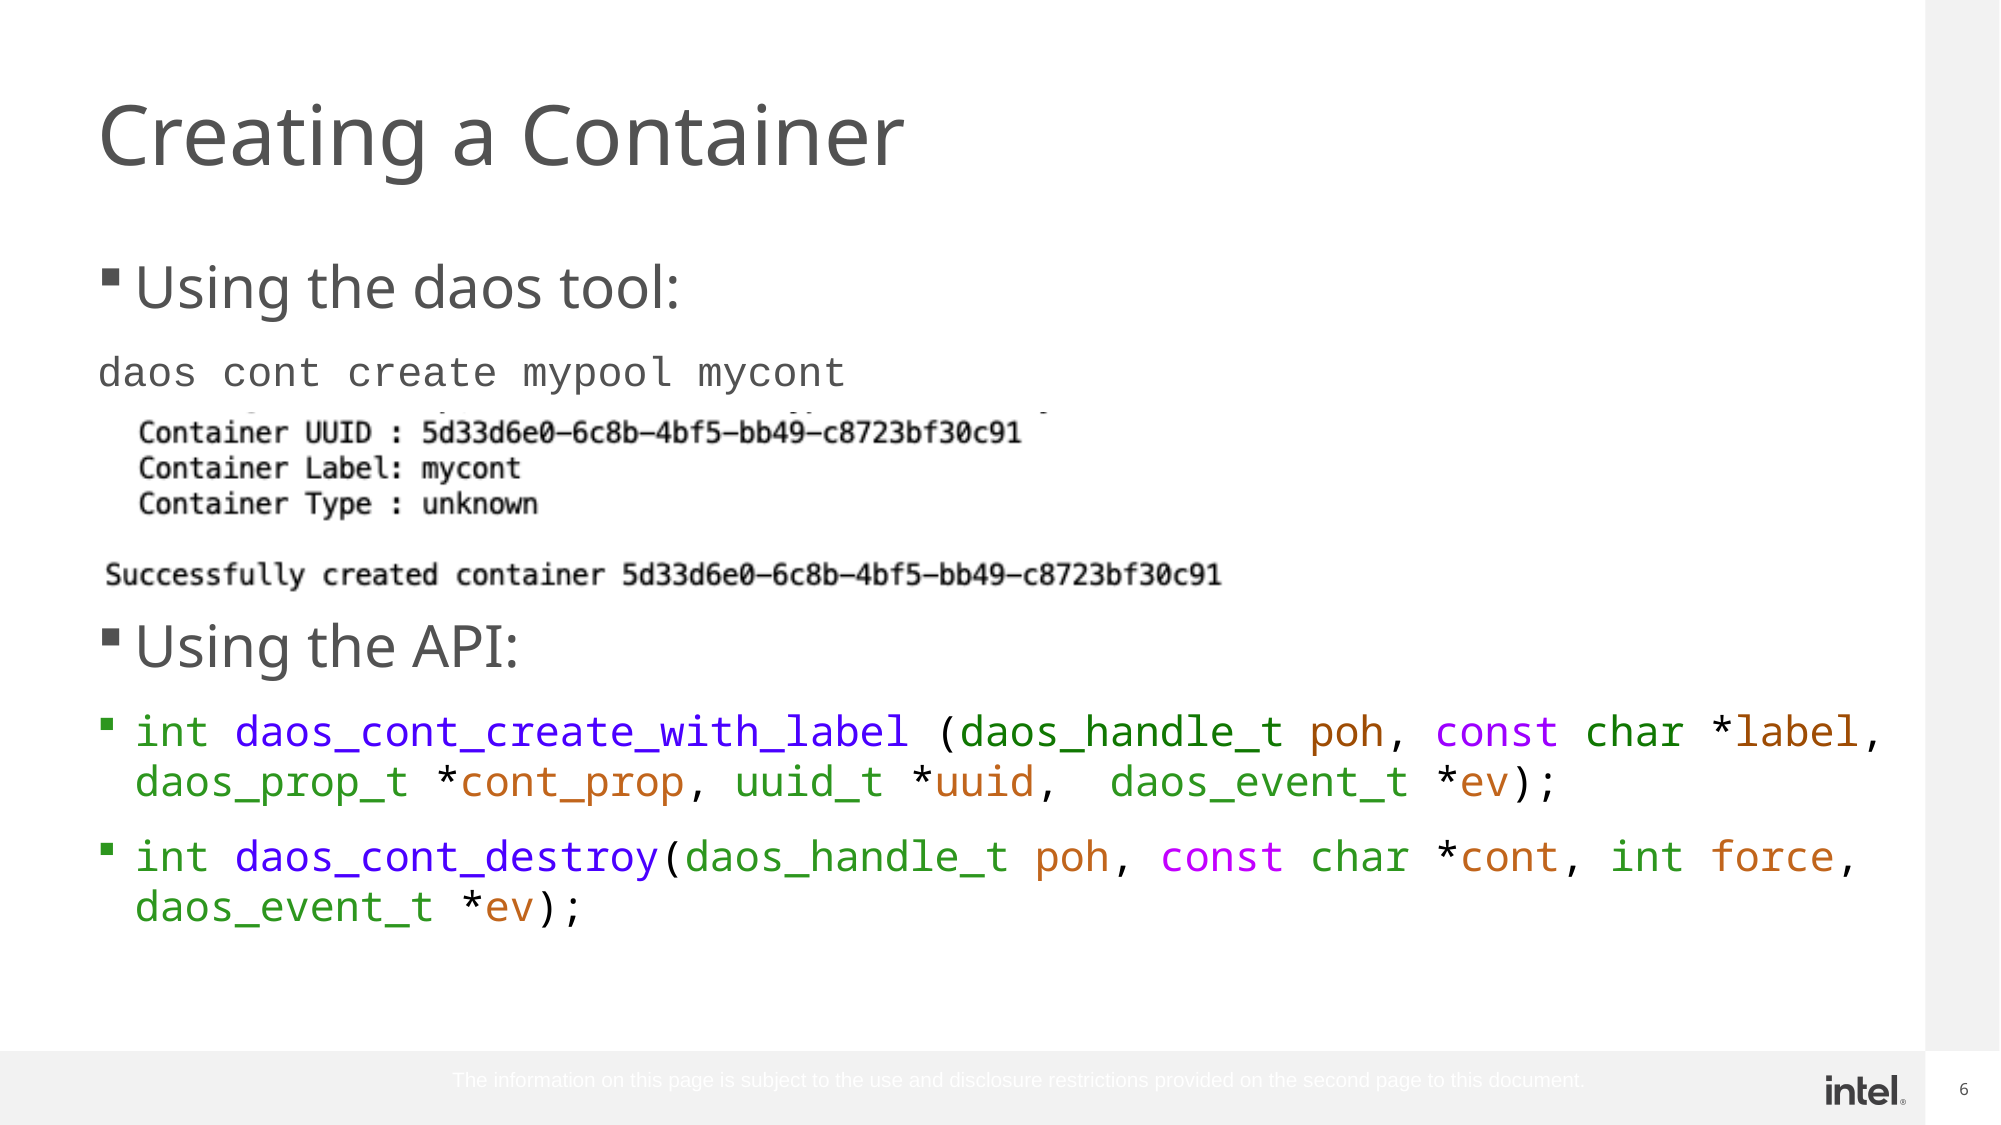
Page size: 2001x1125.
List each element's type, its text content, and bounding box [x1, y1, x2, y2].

list Using the daos tool: daos cont create mypool mycont Using the API: int daos_cont_create_with_label (daos_handle_t poh, const char *label, daos_prop_t *cont_prop, uuid_t *uuid, daos_event_t *ev); int daos_cont_destroy(daos_handle_t poh, const char *cont, int force, daos_event_t *ev); [96, 249, 1898, 1026]
picture [1826, 1075, 1906, 1105]
picture [96, 411, 1240, 598]
title Creating a Container [96, 93, 1898, 240]
